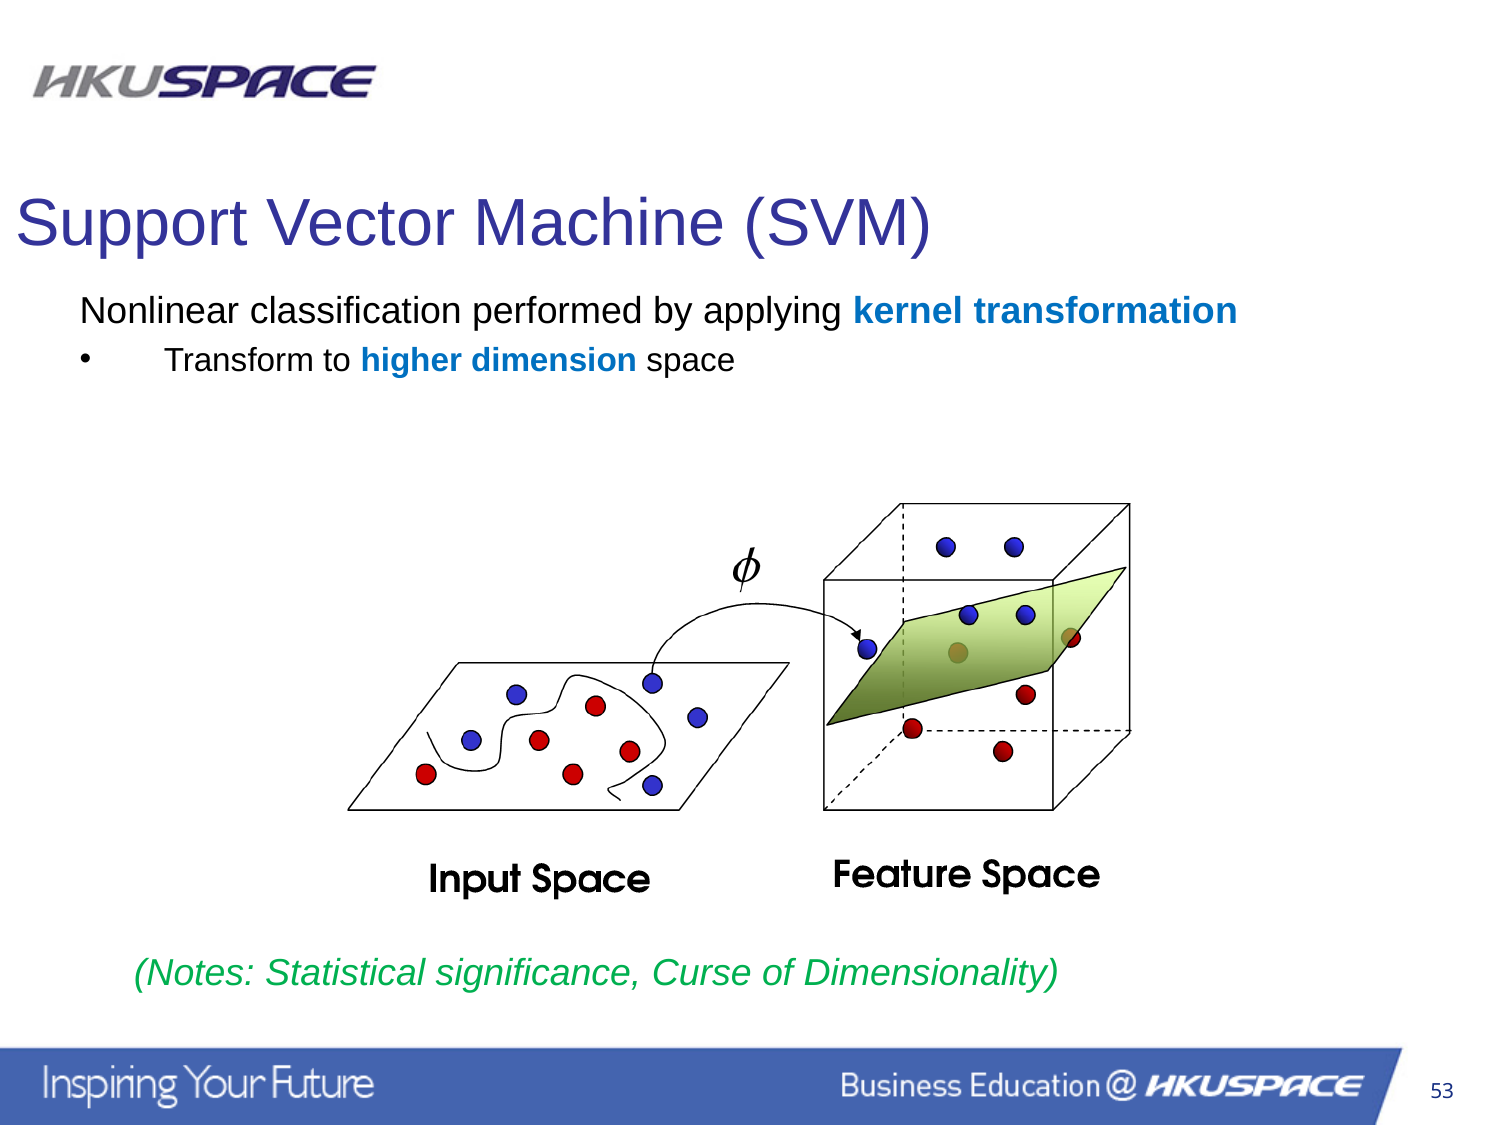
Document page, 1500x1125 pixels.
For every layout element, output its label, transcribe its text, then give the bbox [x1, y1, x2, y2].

title Support Vector Machine (SVM) [0, 101, 1325, 266]
text_box Nonlinear classification performed by applying kernel transformation Transform to higher dimension space [64, 278, 1483, 1047]
text_box (Notes: Statistical significance, Curse of Dimensionality) [119, 940, 1242, 1001]
picture [0, 0, 1500, 1125]
slide_number 53 [1415, 1070, 1499, 1125]
